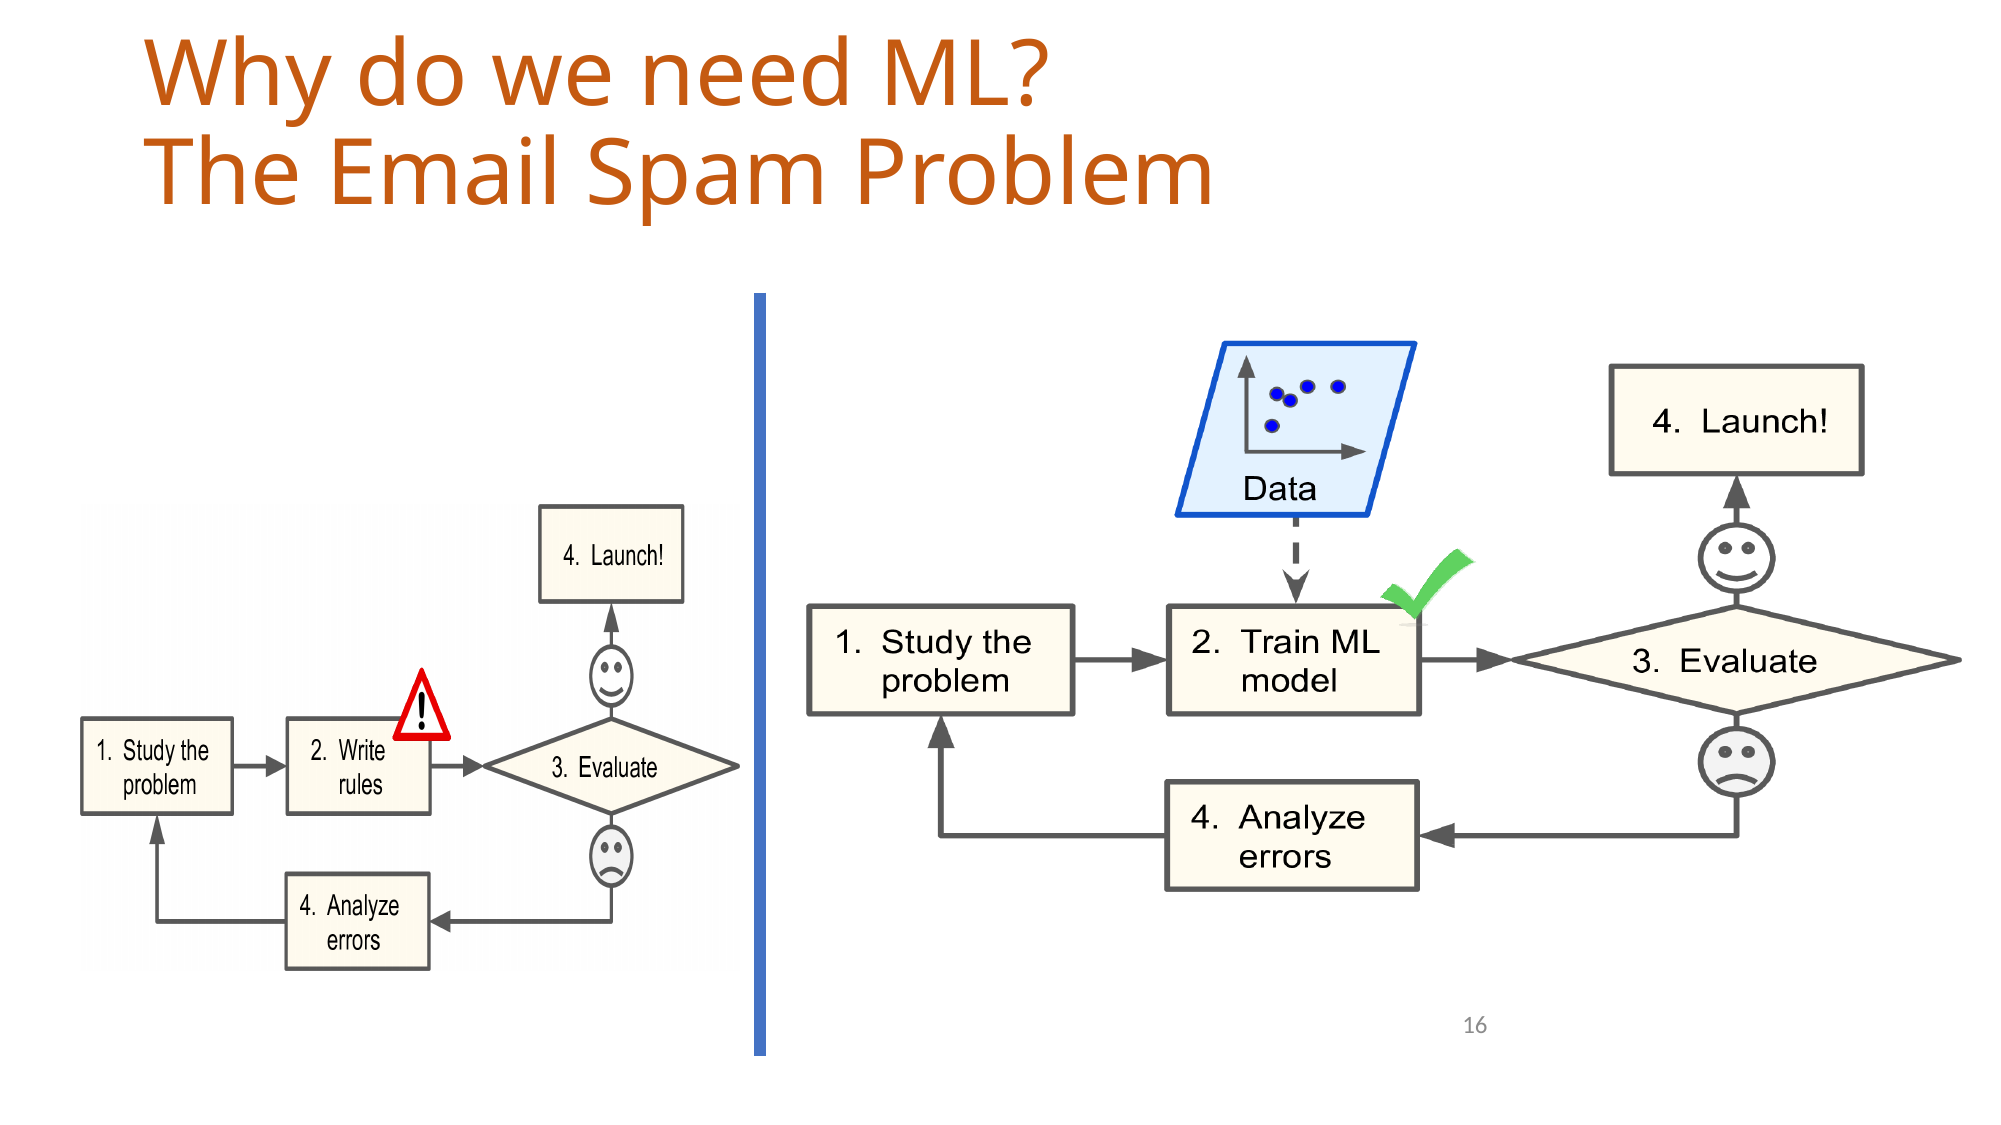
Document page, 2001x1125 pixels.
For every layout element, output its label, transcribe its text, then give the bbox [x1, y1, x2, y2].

picture [80, 504, 740, 971]
picture [806, 340, 1962, 892]
slide_number 16 [1412, 991, 1503, 1056]
text_box Why do we need ML? The Email Spam Problem [128, 11, 1485, 186]
